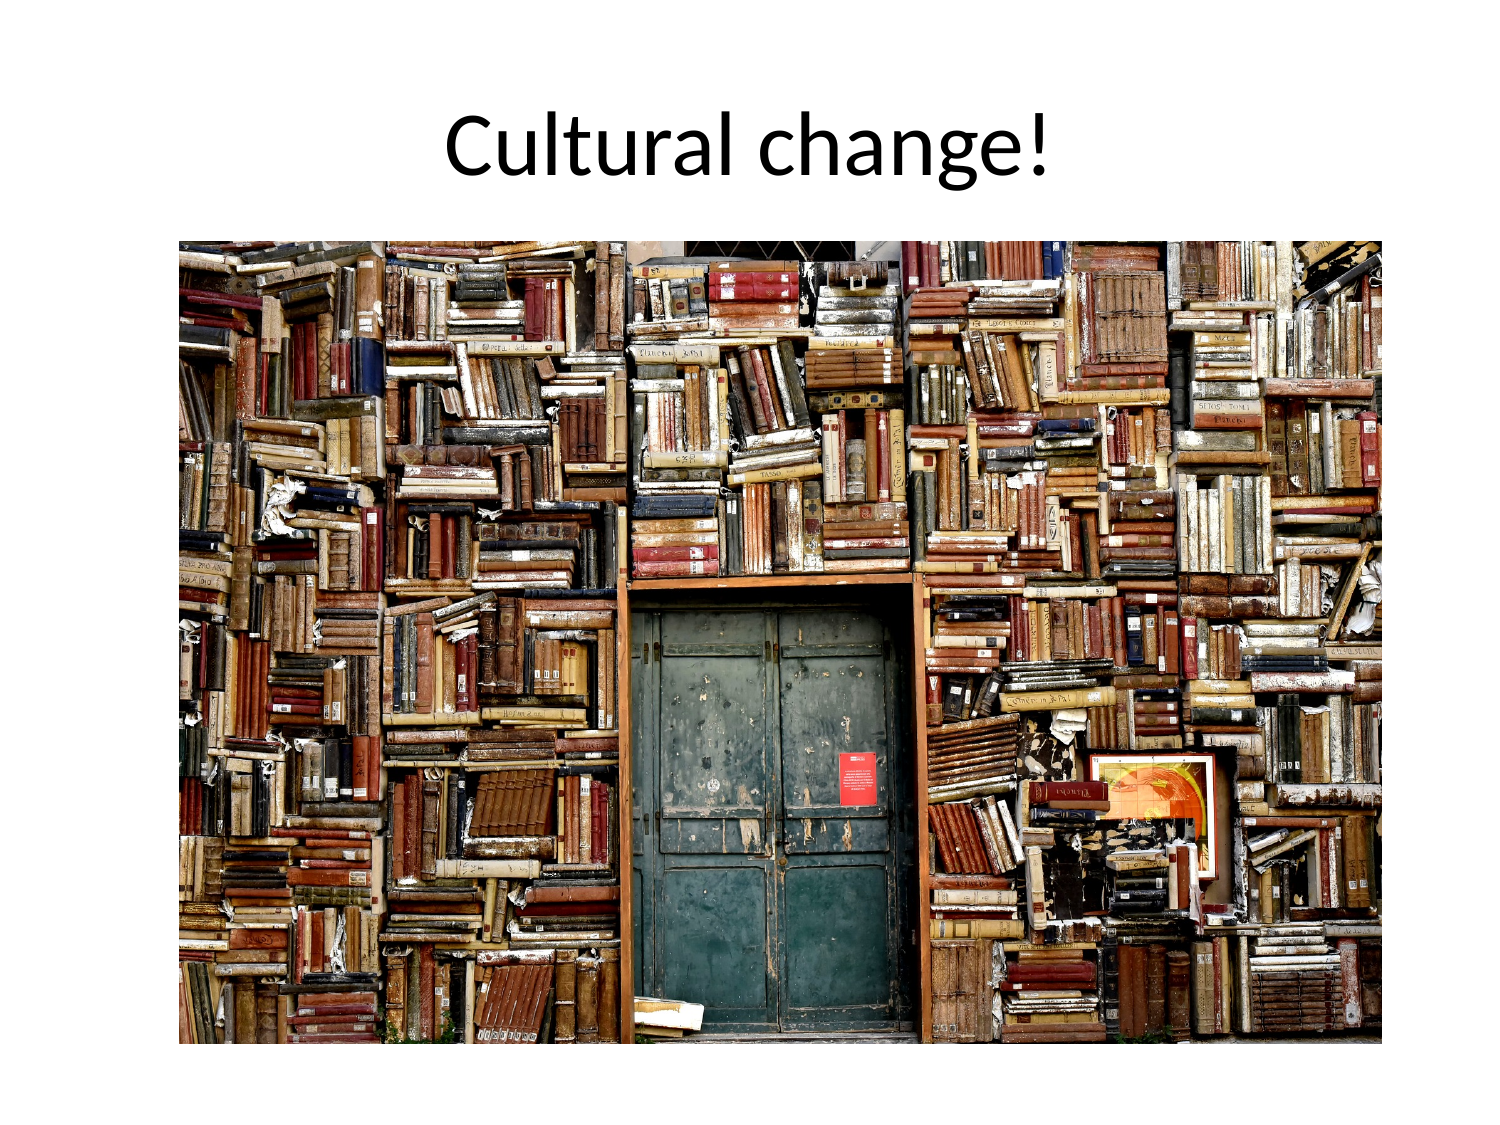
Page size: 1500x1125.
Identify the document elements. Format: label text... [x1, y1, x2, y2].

title Cultural change! [75, 45, 1425, 233]
picture [179, 241, 1382, 1045]
